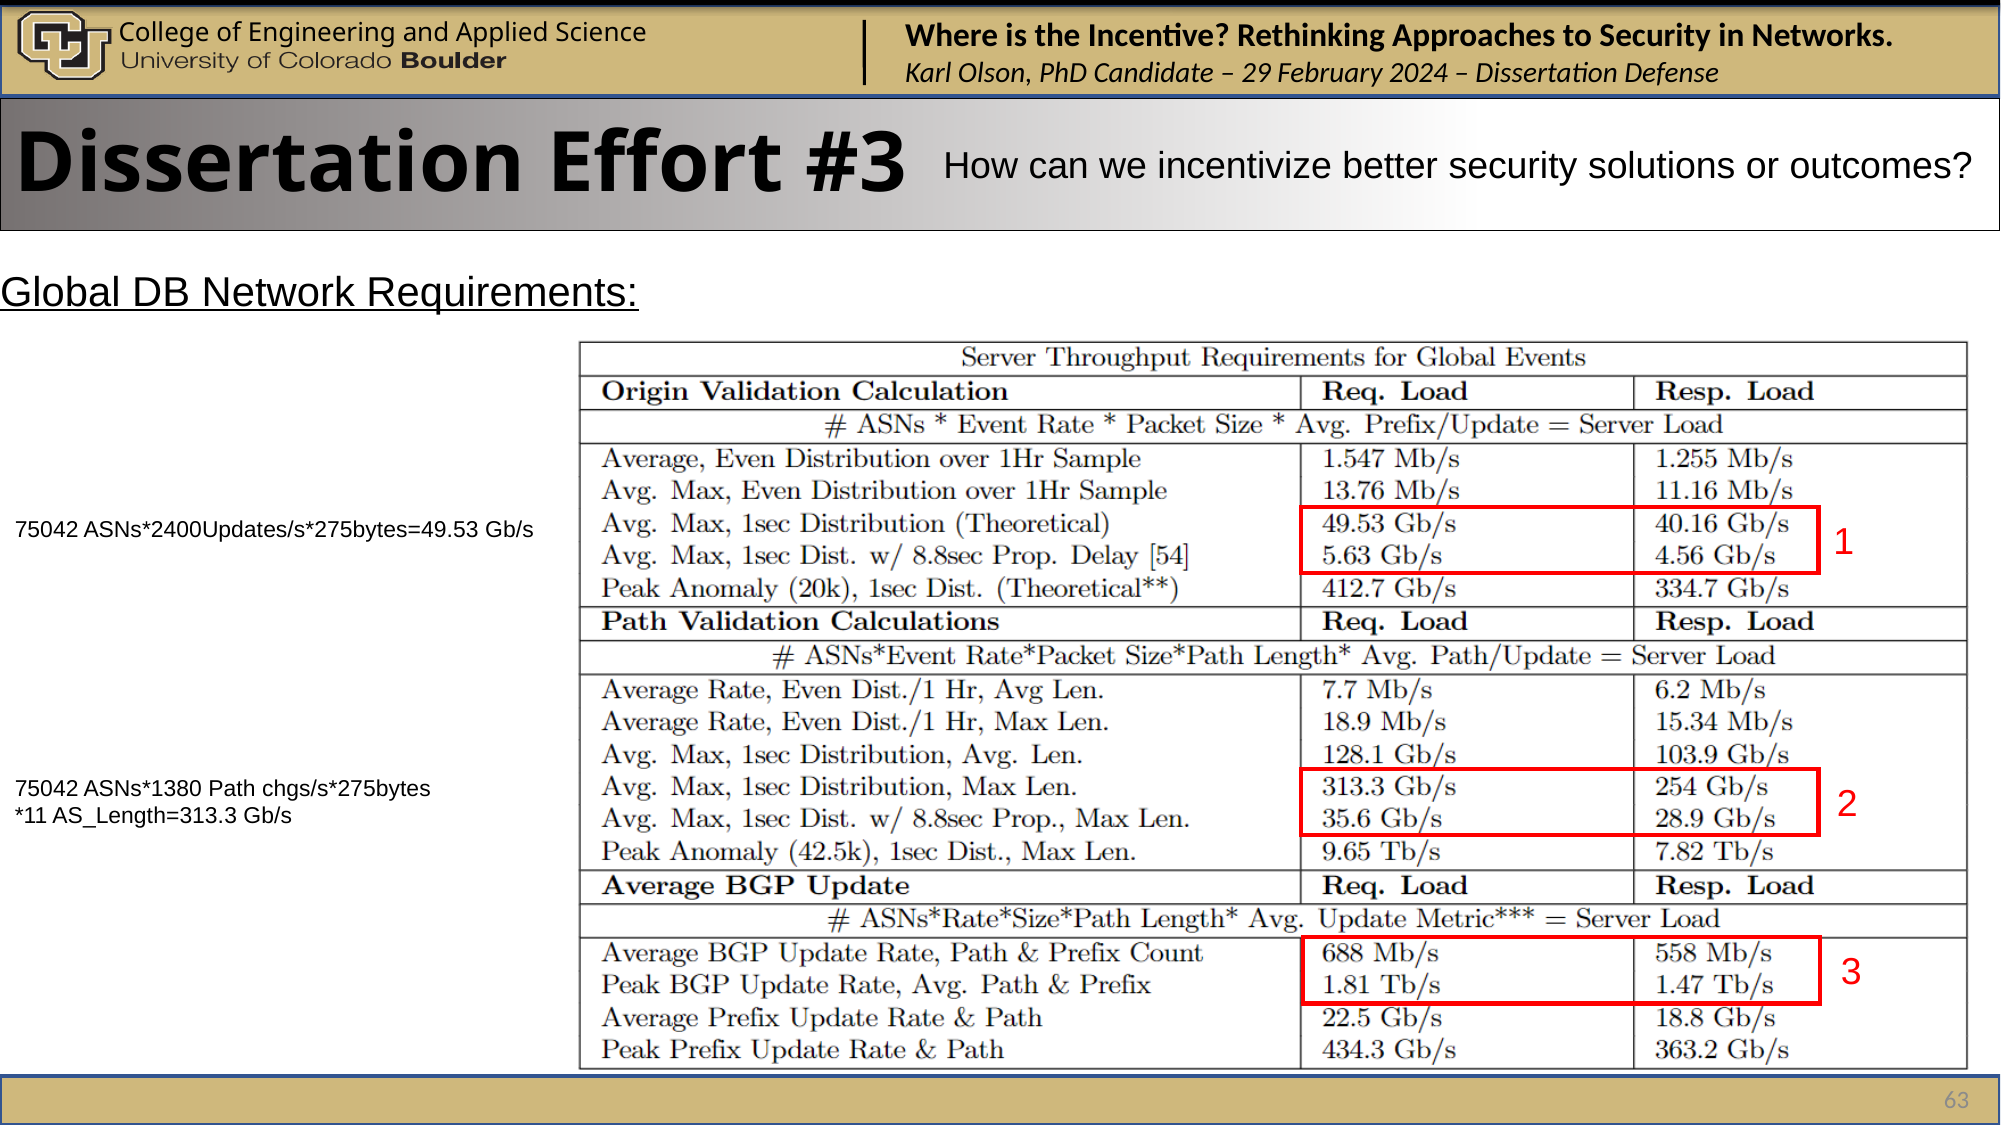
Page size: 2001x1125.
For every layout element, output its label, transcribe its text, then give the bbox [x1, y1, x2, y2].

picture [574, 335, 1972, 1073]
title Global DB Network Requirements: [0, 231, 1532, 359]
text_box How can we incentivize better security solutions or outcomes? [928, 133, 2000, 193]
text_box 75042 ASNs*2400Updates/s*275bytes=49.53 Gb/s [0, 507, 569, 550]
text_box 75042 ASNs*1380 Path chgs/s*275bytes *11 AS_Length=313.3 Gb/s [0, 766, 569, 836]
text_box Dissertation Effort #3 [0, 98, 2000, 231]
